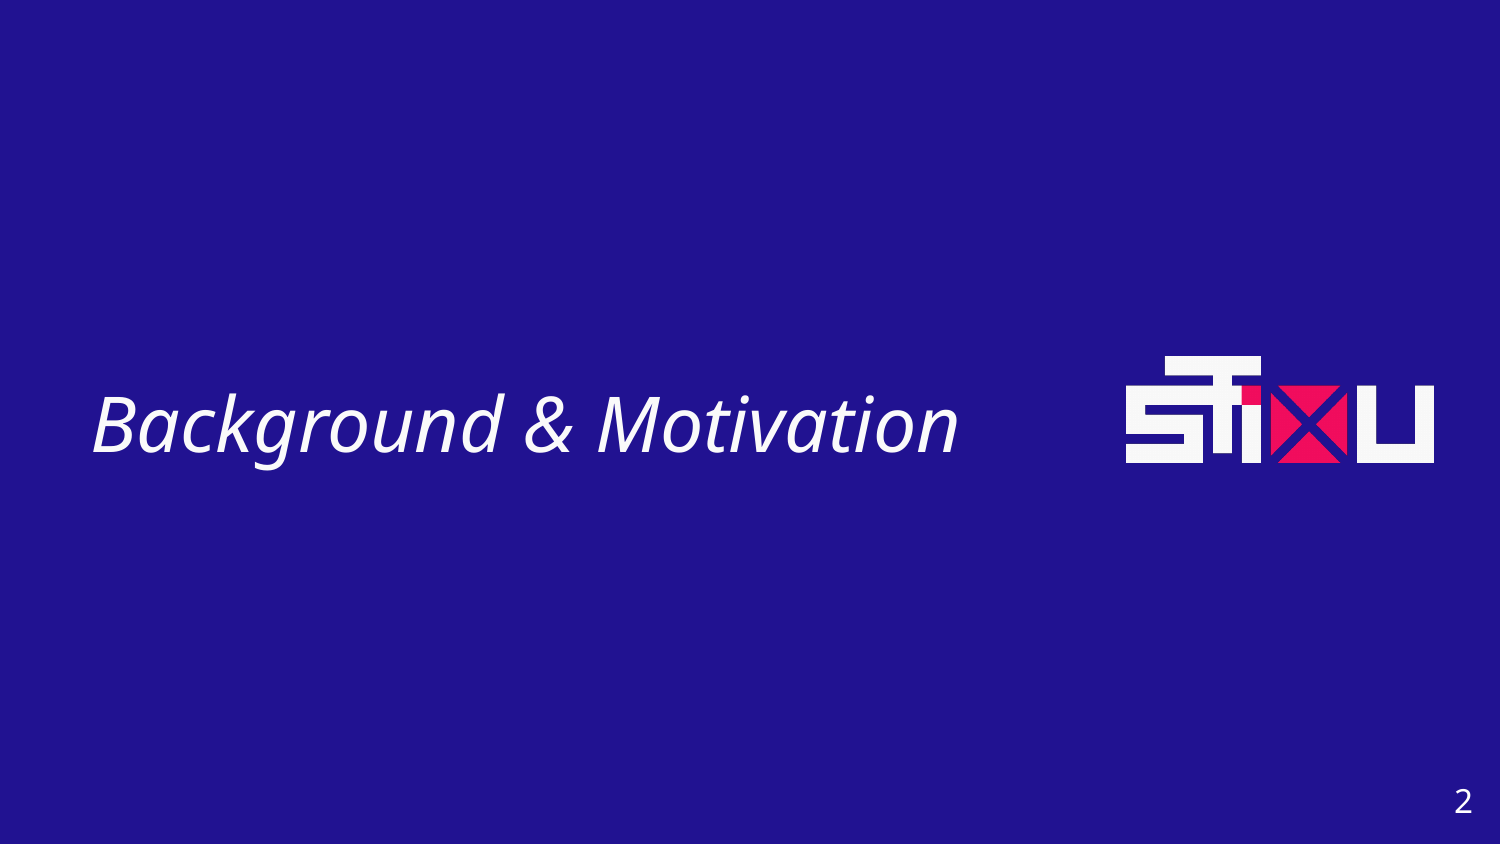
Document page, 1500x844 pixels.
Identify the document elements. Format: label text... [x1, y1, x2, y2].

title Background & Motivation [75, 338, 1425, 505]
picture [1126, 356, 1434, 463]
slide_number 2 [1398, 770, 1489, 835]
